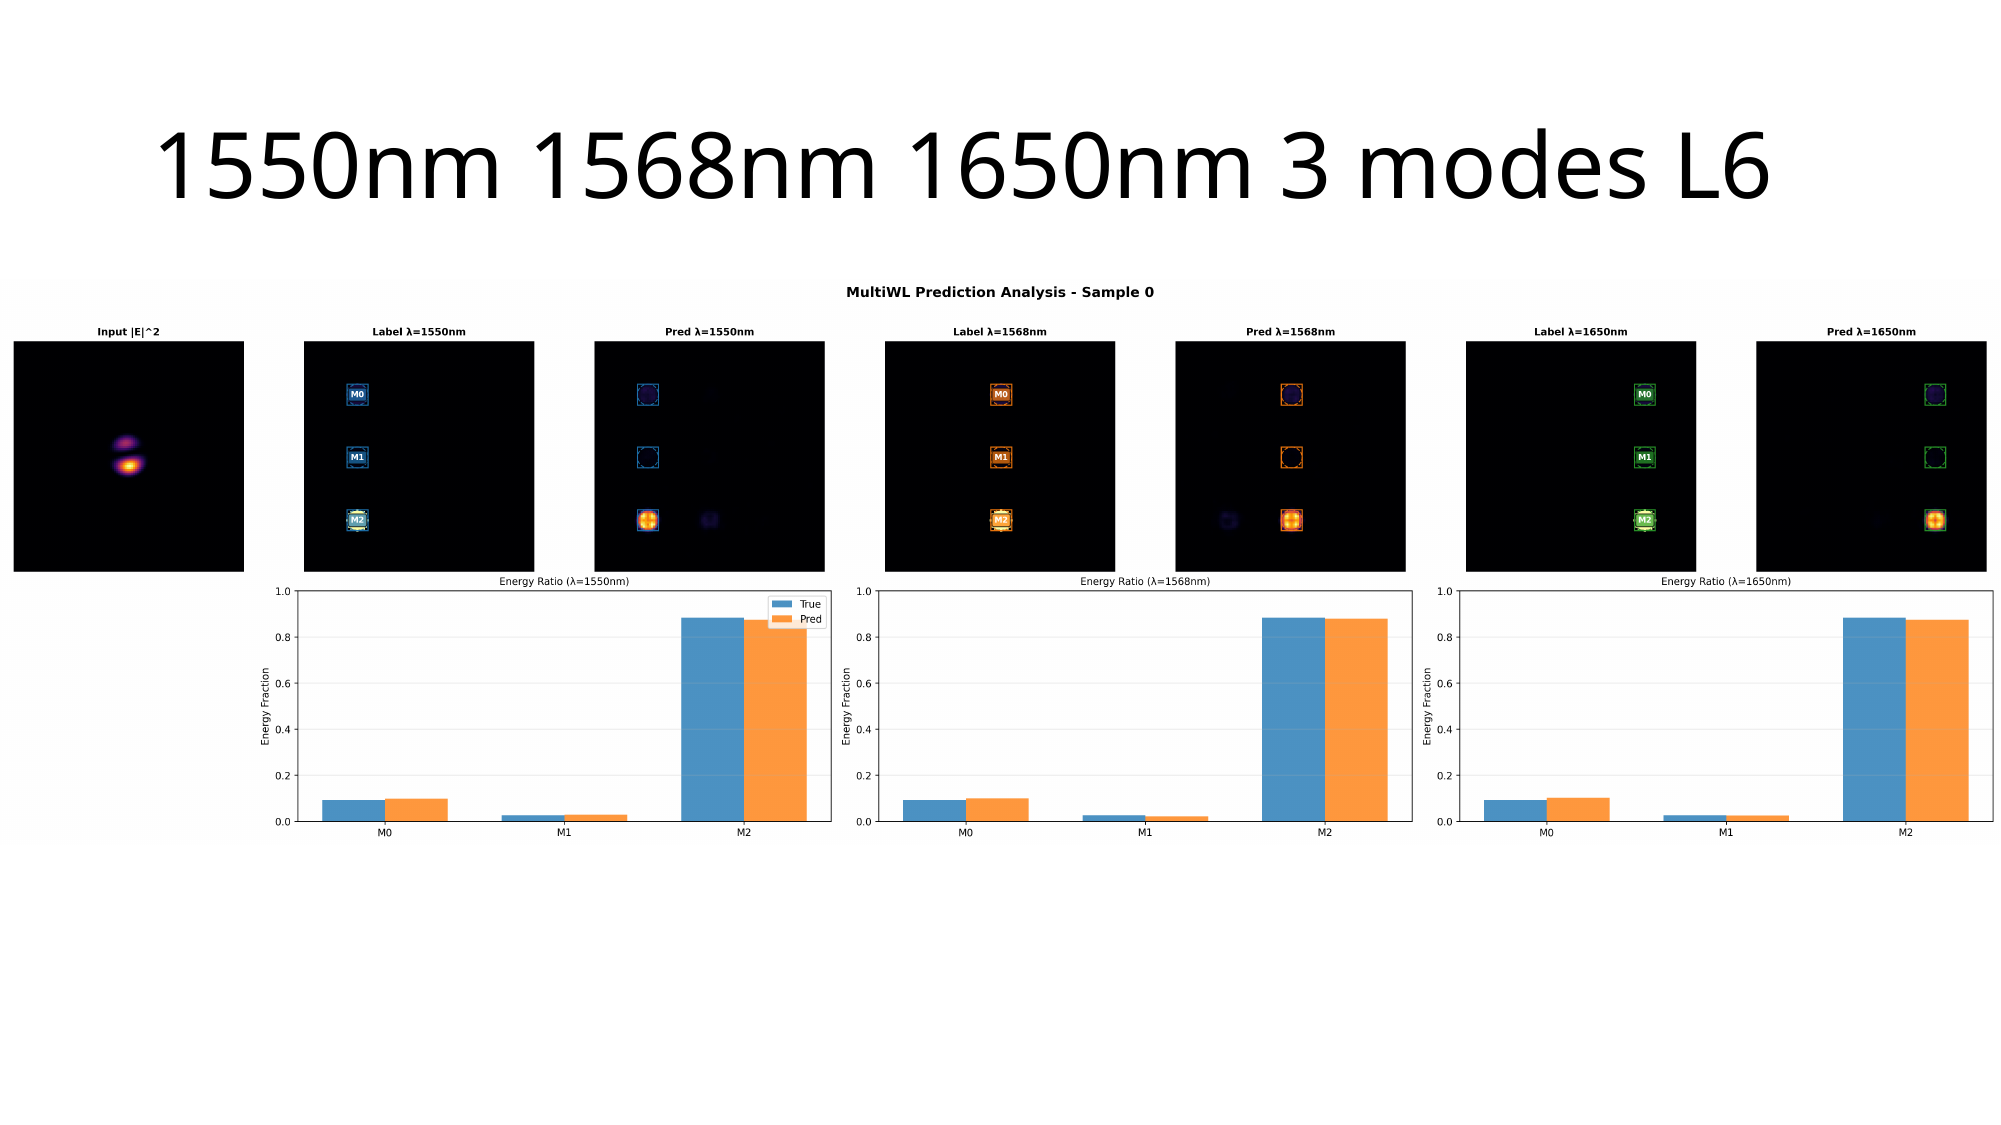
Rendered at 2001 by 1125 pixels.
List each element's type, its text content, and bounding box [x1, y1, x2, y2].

title 1550nm 1568nm 1650nm 3 modes L6 [137, 59, 1863, 278]
picture [0, 279, 2000, 846]
